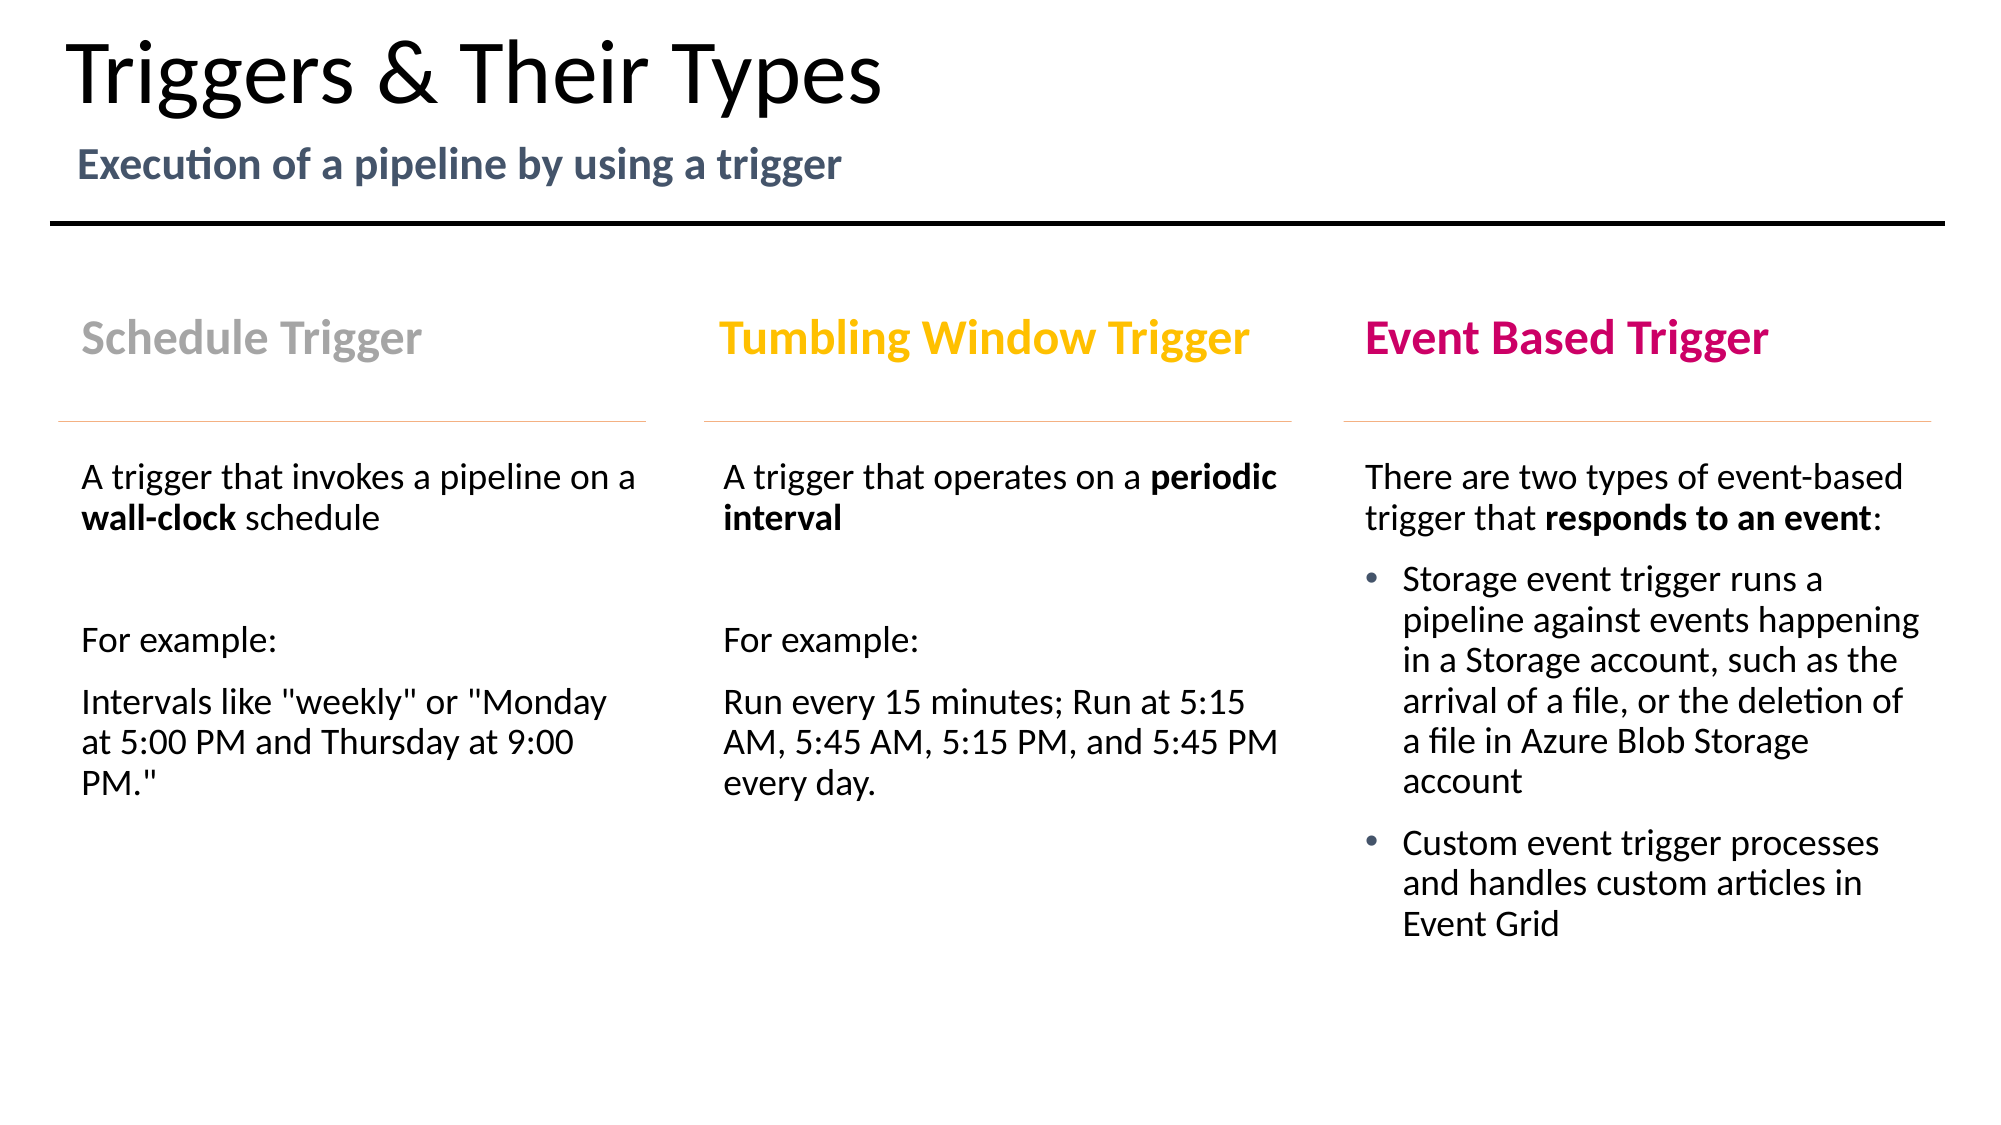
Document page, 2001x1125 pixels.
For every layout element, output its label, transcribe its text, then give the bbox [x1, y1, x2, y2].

list A trigger that invokes a pipeline on a wall-clock schedule For example: Intervals like "weekly" or "Monday at 5:00 PM and Thursday at 9:00 PM." [66, 450, 661, 931]
title Triggers & Their Types [50, 0, 1916, 152]
list Event Based Trigger [1350, 304, 1932, 413]
list Schedule Trigger [66, 304, 646, 413]
list Tumbling Window Trigger [704, 304, 1292, 413]
list There are two types of event-based trigger that responds to an event: Storage event trigger runs a pipeline against events happening in a Storage account, such as the arrival of a file, or the deletion of a file in Azure Blob Storage account Custom event trigger processes and handles custom articles in Event Grid [1350, 450, 1944, 957]
list A trigger that operates on a periodic interval For example: Run every 15 minutes; Run at 5:15 AM, 5:45 AM, 5:15 PM, and 5:45 PM every day. [708, 450, 1303, 931]
list Execution of a pipeline by using a trigger [62, 132, 1926, 212]
